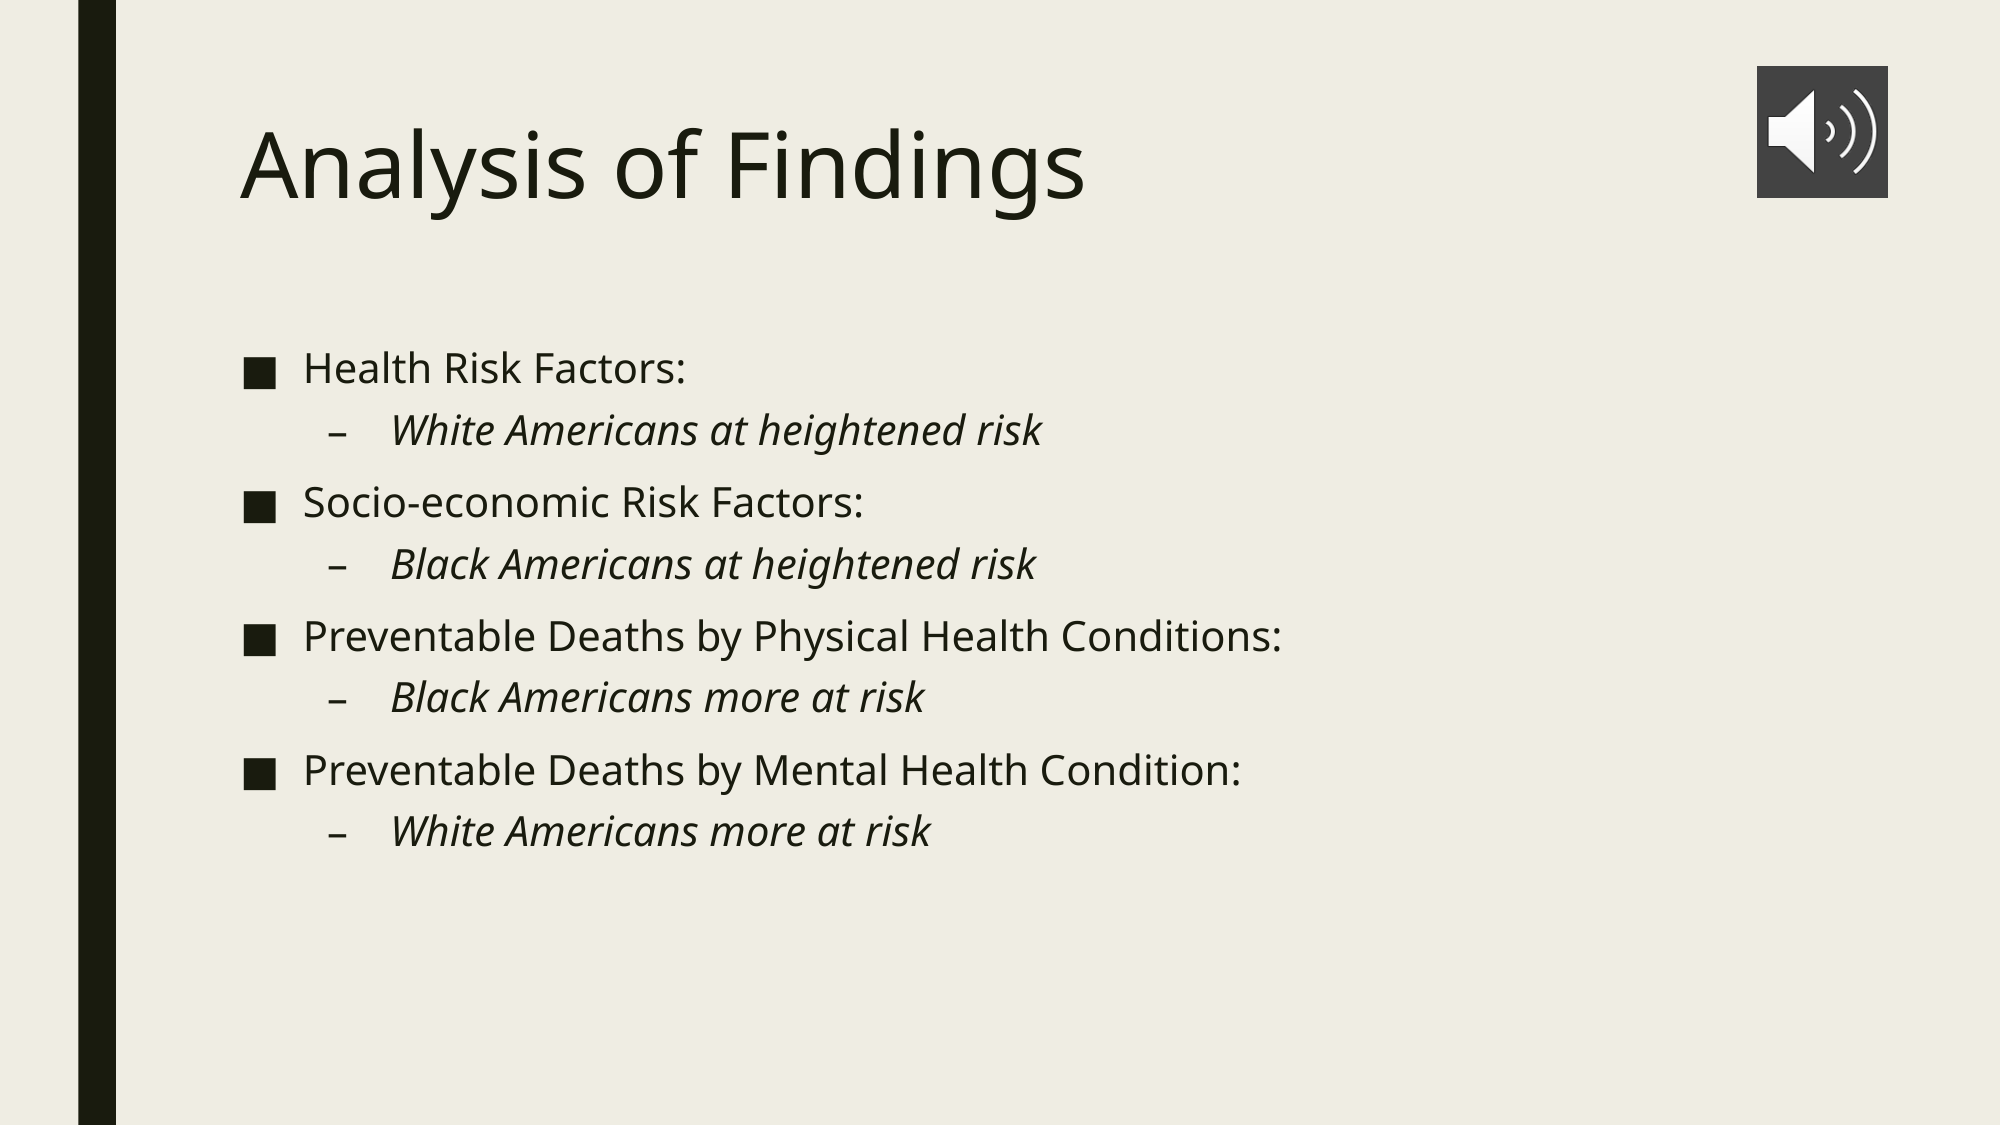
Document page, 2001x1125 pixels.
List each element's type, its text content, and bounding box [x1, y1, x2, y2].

list Health Risk Factors: White Americans at heightened risk Socio-economic Risk Factors: Black Americans at heightened risk Preventable Deaths by Physical Health Conditions: Black Americans more at risk Preventable Deaths by Mental Health Condition: White Americans more at risk [225, 338, 1800, 927]
title Analysis of Findings [225, 112, 1800, 338]
picture [1755, 65, 1890, 199]
